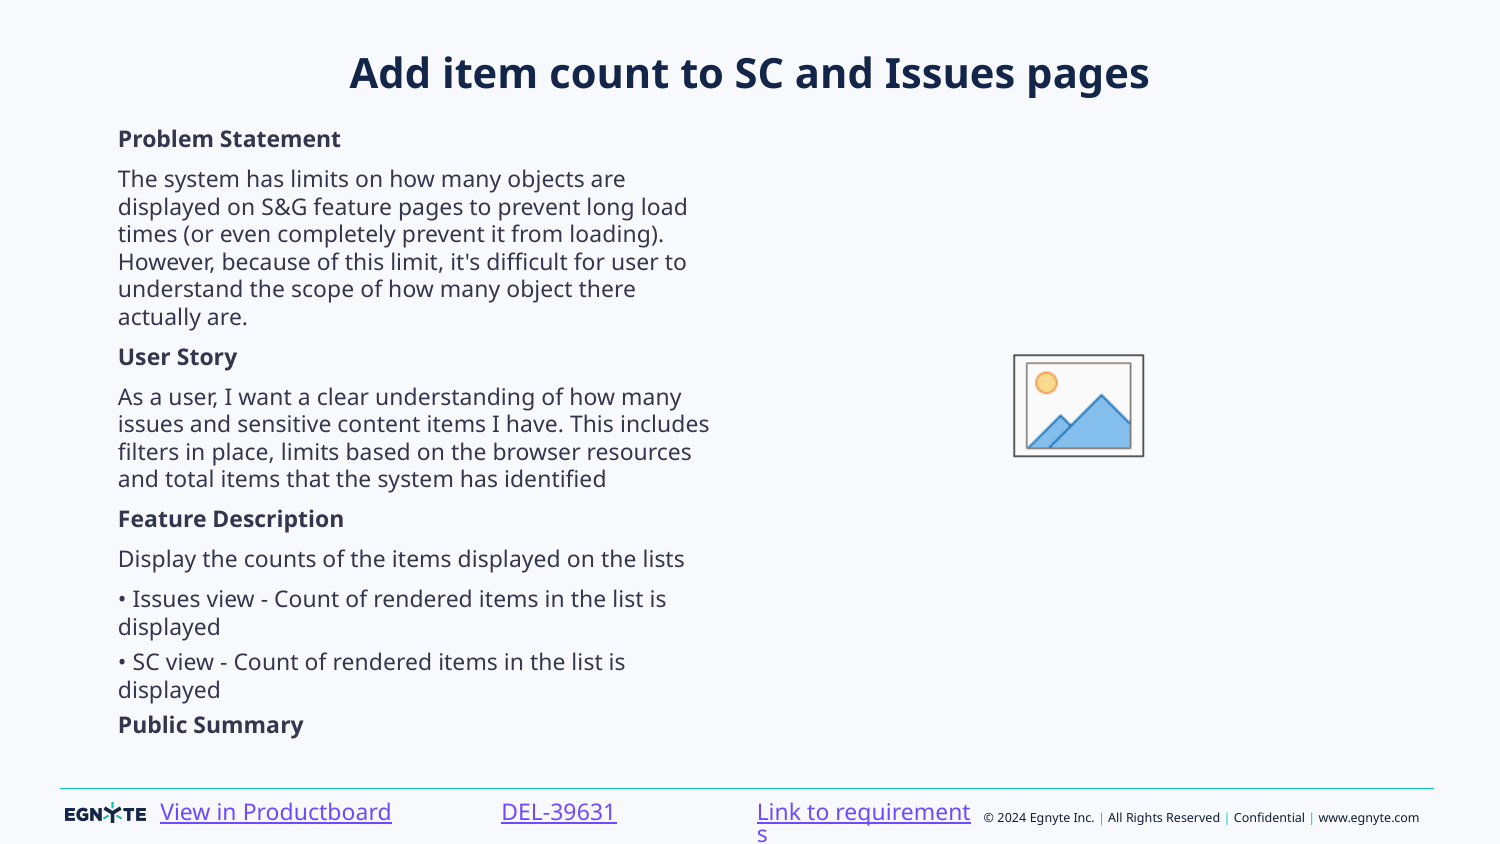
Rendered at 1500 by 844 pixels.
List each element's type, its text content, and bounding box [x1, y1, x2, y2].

list Link to requirements [742, 790, 997, 835]
title Add item count to SC and Issues pages [103, 44, 1397, 106]
list View in Productboard [145, 790, 486, 835]
picture [761, 119, 1397, 693]
list DEL-39631 [486, 790, 741, 835]
list Problem Statement The system has limits on how many objects are displayed on S&G feature pages to prevent long load times (or even completely prevent it from loading). However, because of this limit, it's difficult for user to understand the scope of how many object there actually are. User Story As a user, I want a clear understanding of how many issues and sensitive content items I have. This includes filters in place, limits based on the browser resources and total items that the system has identified Feature Description Display the counts of the items displayed on the lists • Issues view - Count of rendered items in the list is displayed • SC view - Count of rendered items in the list is displayed Public Summary [103, 117, 741, 693]
picture [65, 802, 145, 823]
